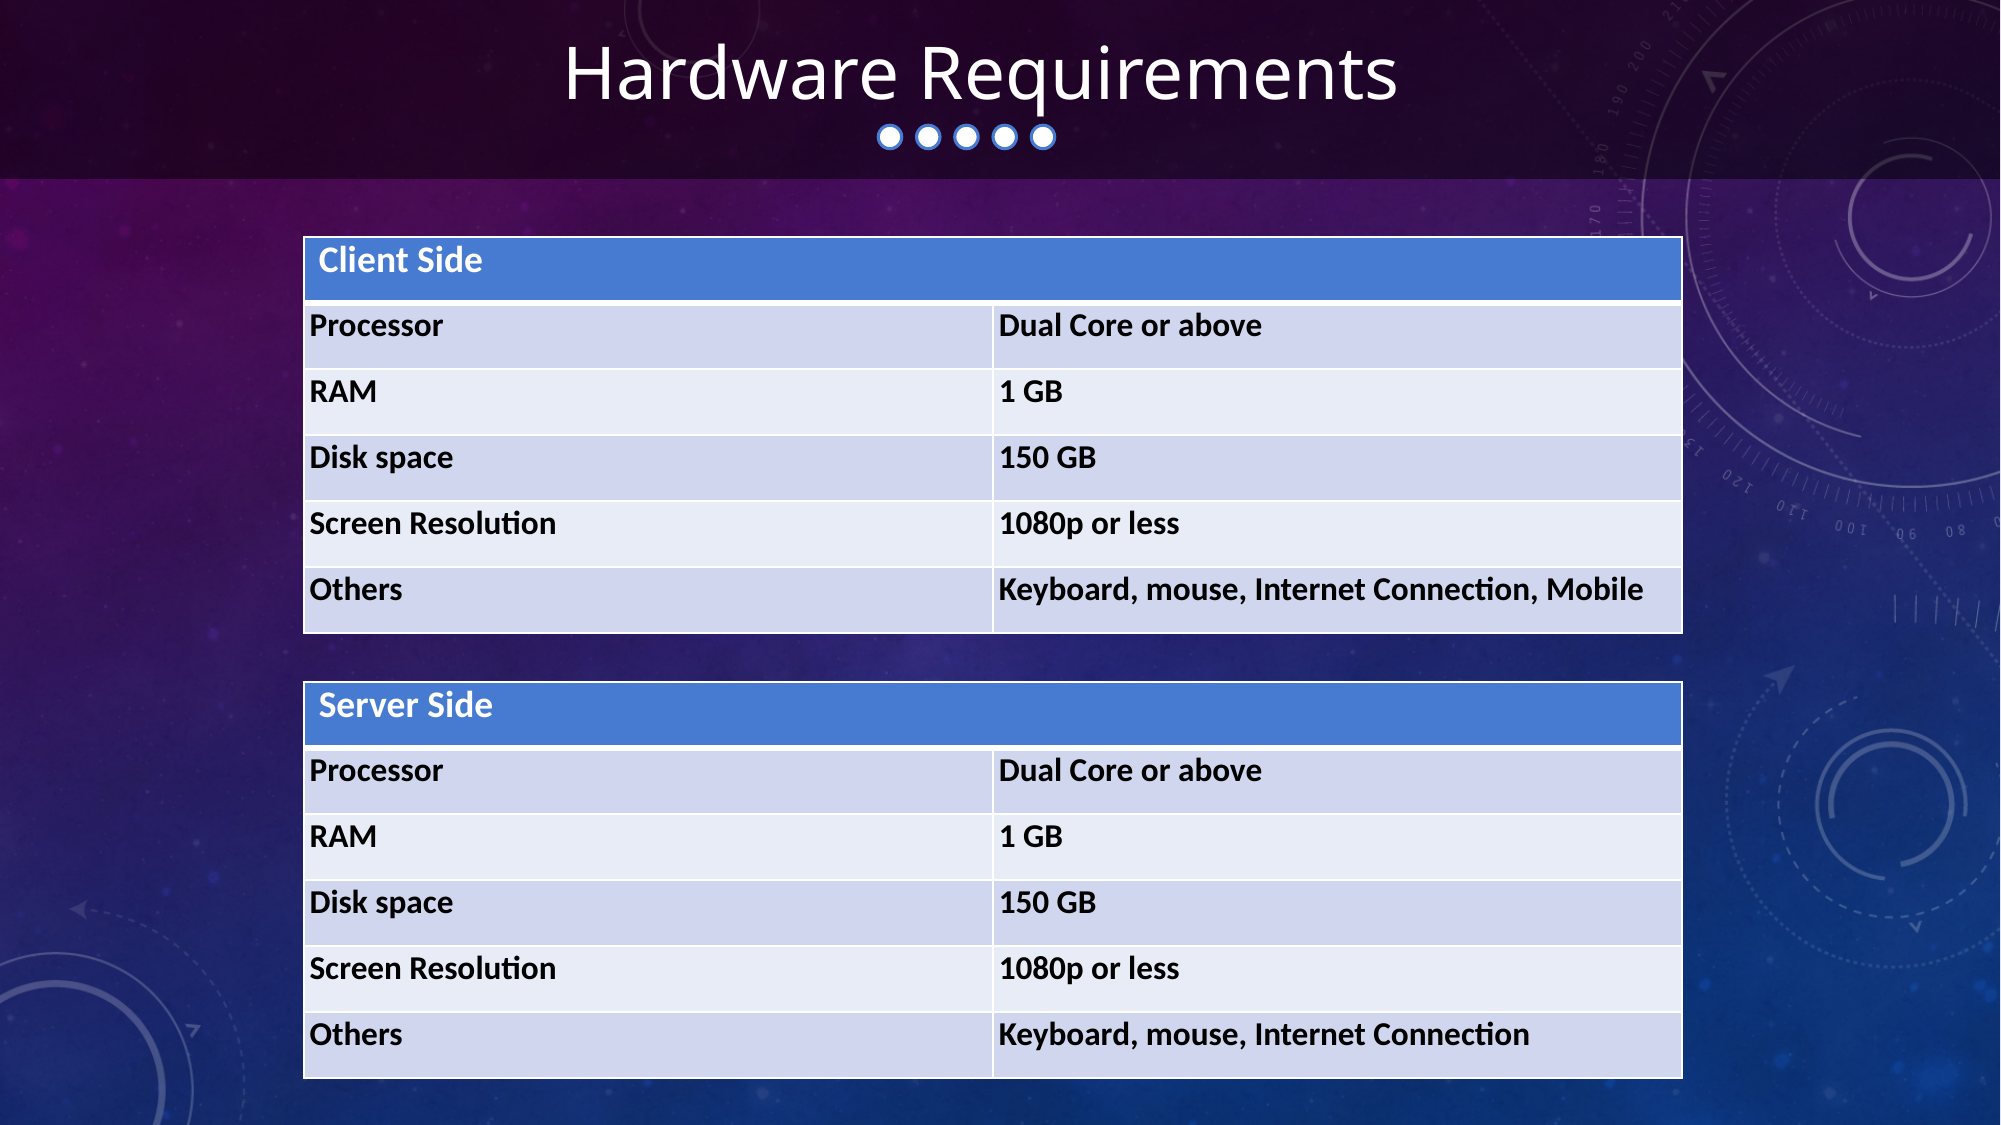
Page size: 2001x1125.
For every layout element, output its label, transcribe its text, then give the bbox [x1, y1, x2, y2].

table_cell RAM [305, 370, 992, 434]
table_cell 1 GB [994, 370, 1681, 434]
text_box [0, 0, 2000, 179]
table_cell 150 GB [994, 881, 1681, 945]
table_cell Disk space [305, 436, 992, 500]
text_box Hardware Requirements [533, 18, 1430, 122]
table_cell RAM [305, 815, 992, 879]
table_cell Others [305, 568, 992, 632]
table_cell Dual Core or above [994, 751, 1681, 813]
picture [0, 0, 2001, 1125]
table_cell Keyboard, mouse, Internet Connection [994, 1013, 1681, 1077]
table_cell 1080p or less [994, 947, 1681, 1011]
table_cell Processor [305, 306, 992, 368]
table_header Client Side [305, 238, 1681, 300]
table_cell Screen Resolution [305, 947, 992, 1011]
table_cell 1080p or less [994, 502, 1681, 566]
table_header Server Side [305, 683, 1681, 745]
table_cell 1 GB [994, 815, 1681, 879]
table_cell Dual Core or above [994, 306, 1681, 368]
table_cell Disk space [305, 881, 992, 945]
table_cell Keyboard, mouse, Internet Connection, Mobile [994, 568, 1681, 632]
table_cell Screen Resolution [305, 502, 992, 566]
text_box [878, 124, 1055, 149]
table_cell Processor [305, 751, 992, 813]
table_cell 150 GB [994, 436, 1681, 500]
table_cell Others [305, 1013, 992, 1077]
